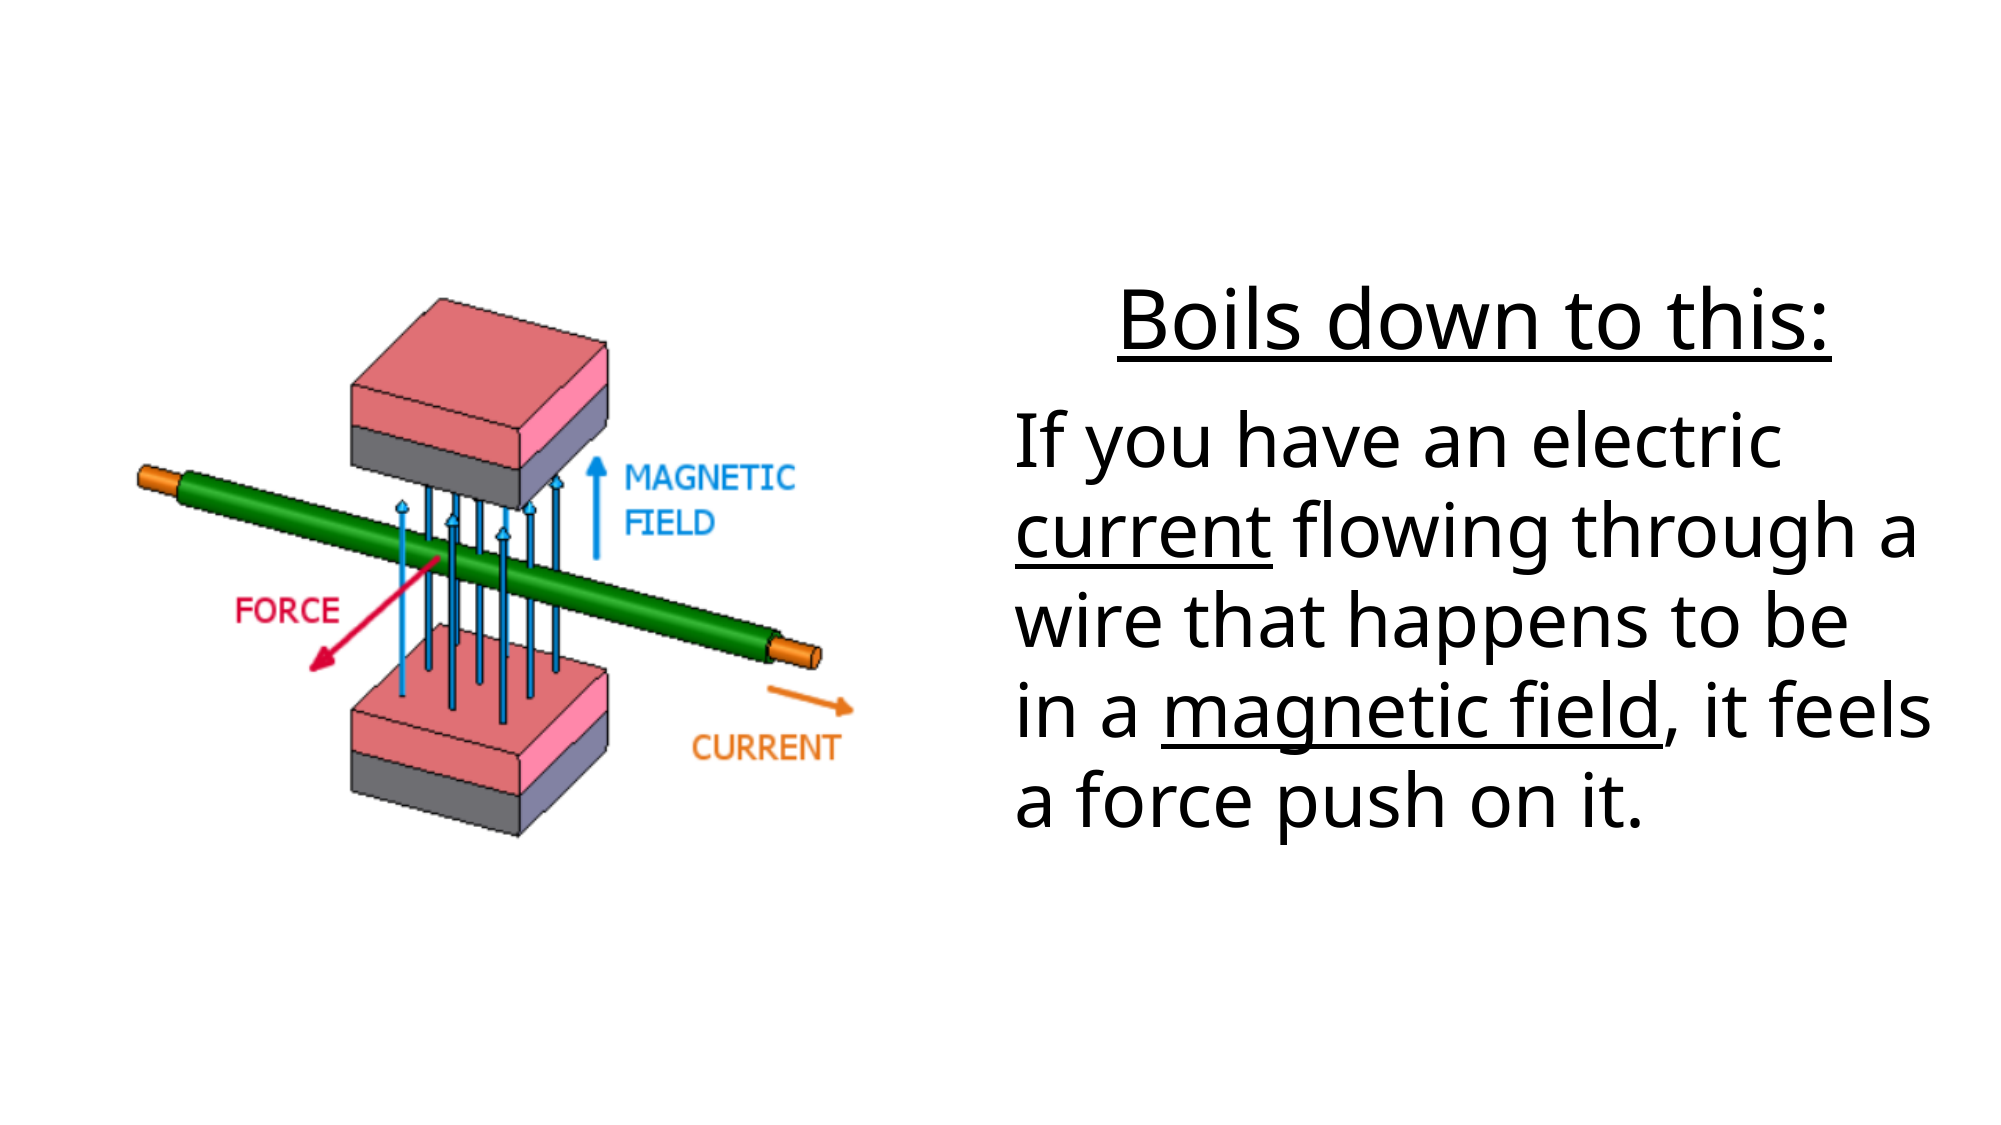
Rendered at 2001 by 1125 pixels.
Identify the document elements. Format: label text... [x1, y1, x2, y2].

picture [92, 273, 867, 852]
list Boils down to this: [999, 269, 1949, 385]
text_box If you have an electric current flowing through a wire that happens to be in a magnetic field, it feels a force push on it. [999, 385, 1949, 851]
